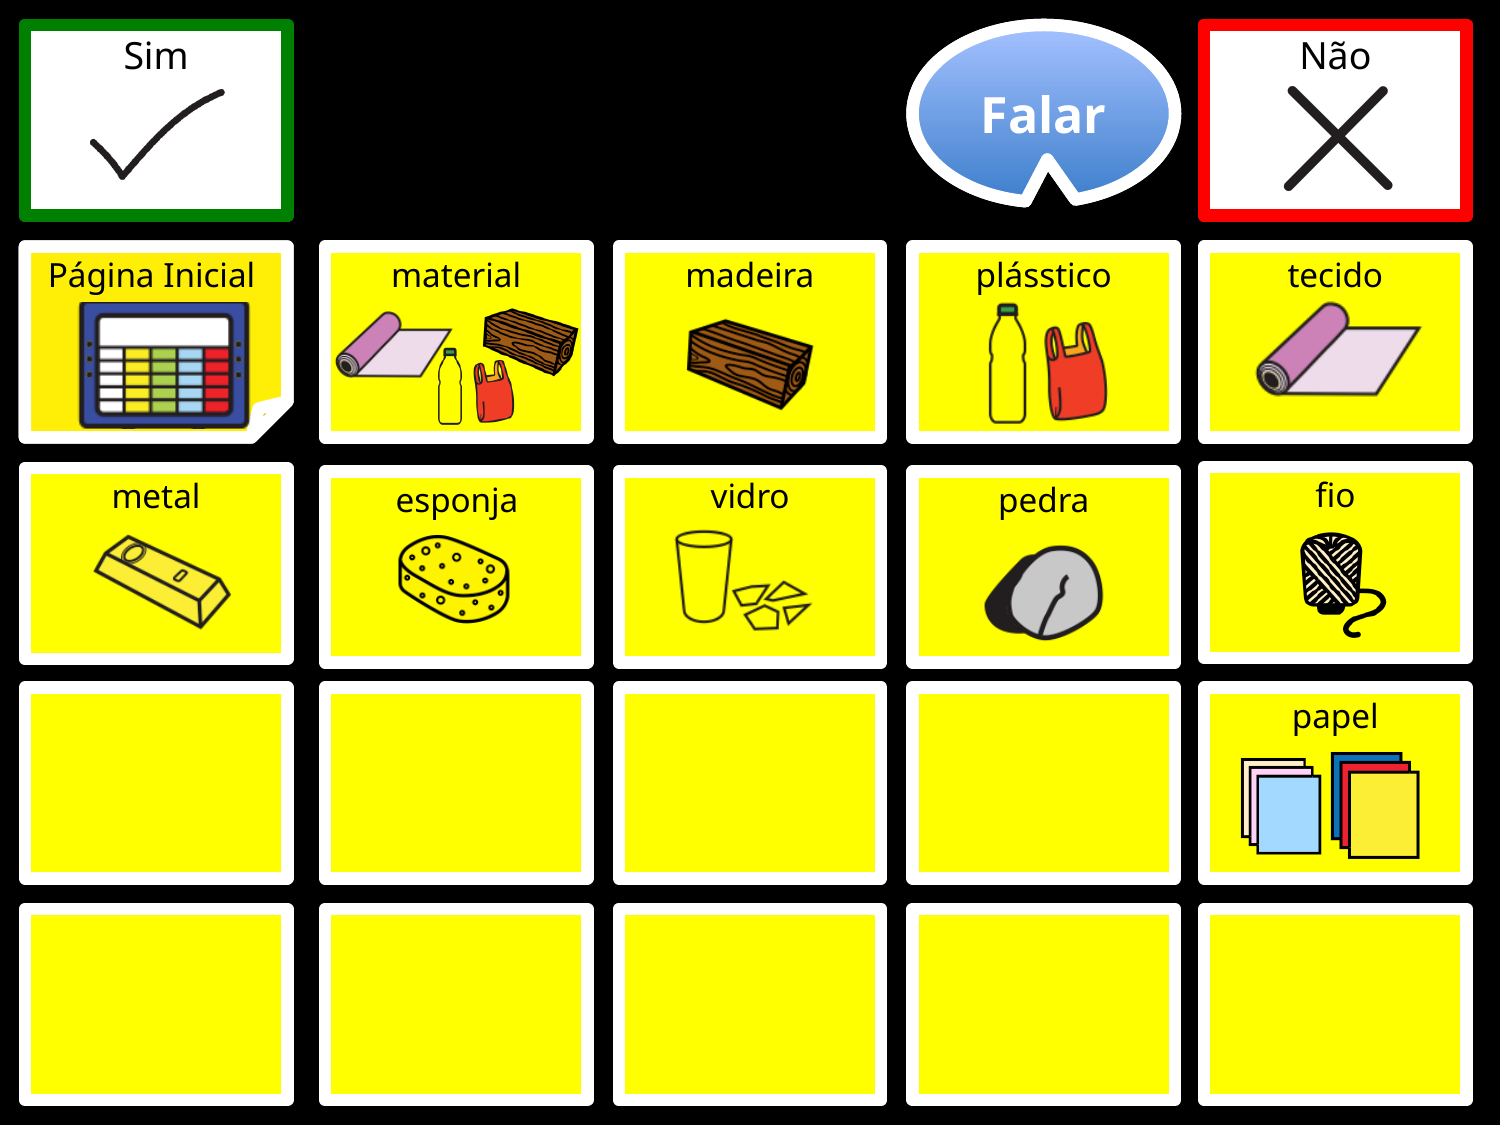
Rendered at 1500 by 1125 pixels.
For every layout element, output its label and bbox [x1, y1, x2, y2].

text_box [1204, 467, 1467, 658]
text_box [1204, 687, 1467, 879]
picture [1239, 249, 1438, 448]
text_box [24, 24, 288, 216]
text_box [324, 471, 589, 663]
text_box [618, 909, 882, 1100]
picture [62, 301, 267, 429]
text_box [1204, 909, 1467, 1100]
text_box [24, 468, 288, 659]
picture [673, 289, 827, 442]
picture [1224, 741, 1438, 868]
picture [662, 499, 824, 661]
text_box [912, 687, 1175, 879]
text_box [618, 246, 882, 438]
text_box [618, 687, 882, 879]
text_box [24, 246, 288, 438]
text_box [24, 909, 288, 1100]
text_box [1204, 246, 1467, 438]
text_box [912, 24, 1176, 202]
picture [971, 287, 1126, 442]
picture [974, 524, 1113, 663]
picture [1274, 74, 1403, 203]
text_box [912, 909, 1175, 1100]
picture [387, 512, 521, 647]
picture [87, 507, 238, 658]
text_box [1204, 24, 1467, 216]
text_box [24, 687, 288, 879]
text_box [324, 909, 588, 1100]
text_box [618, 468, 882, 663]
text_box [912, 471, 1175, 663]
text_box [324, 401, 588, 438]
picture [74, 53, 238, 217]
text_box [324, 687, 588, 879]
picture [1282, 524, 1401, 643]
text_box [324, 246, 588, 337]
picture [324, 274, 588, 437]
text_box [912, 246, 1175, 438]
